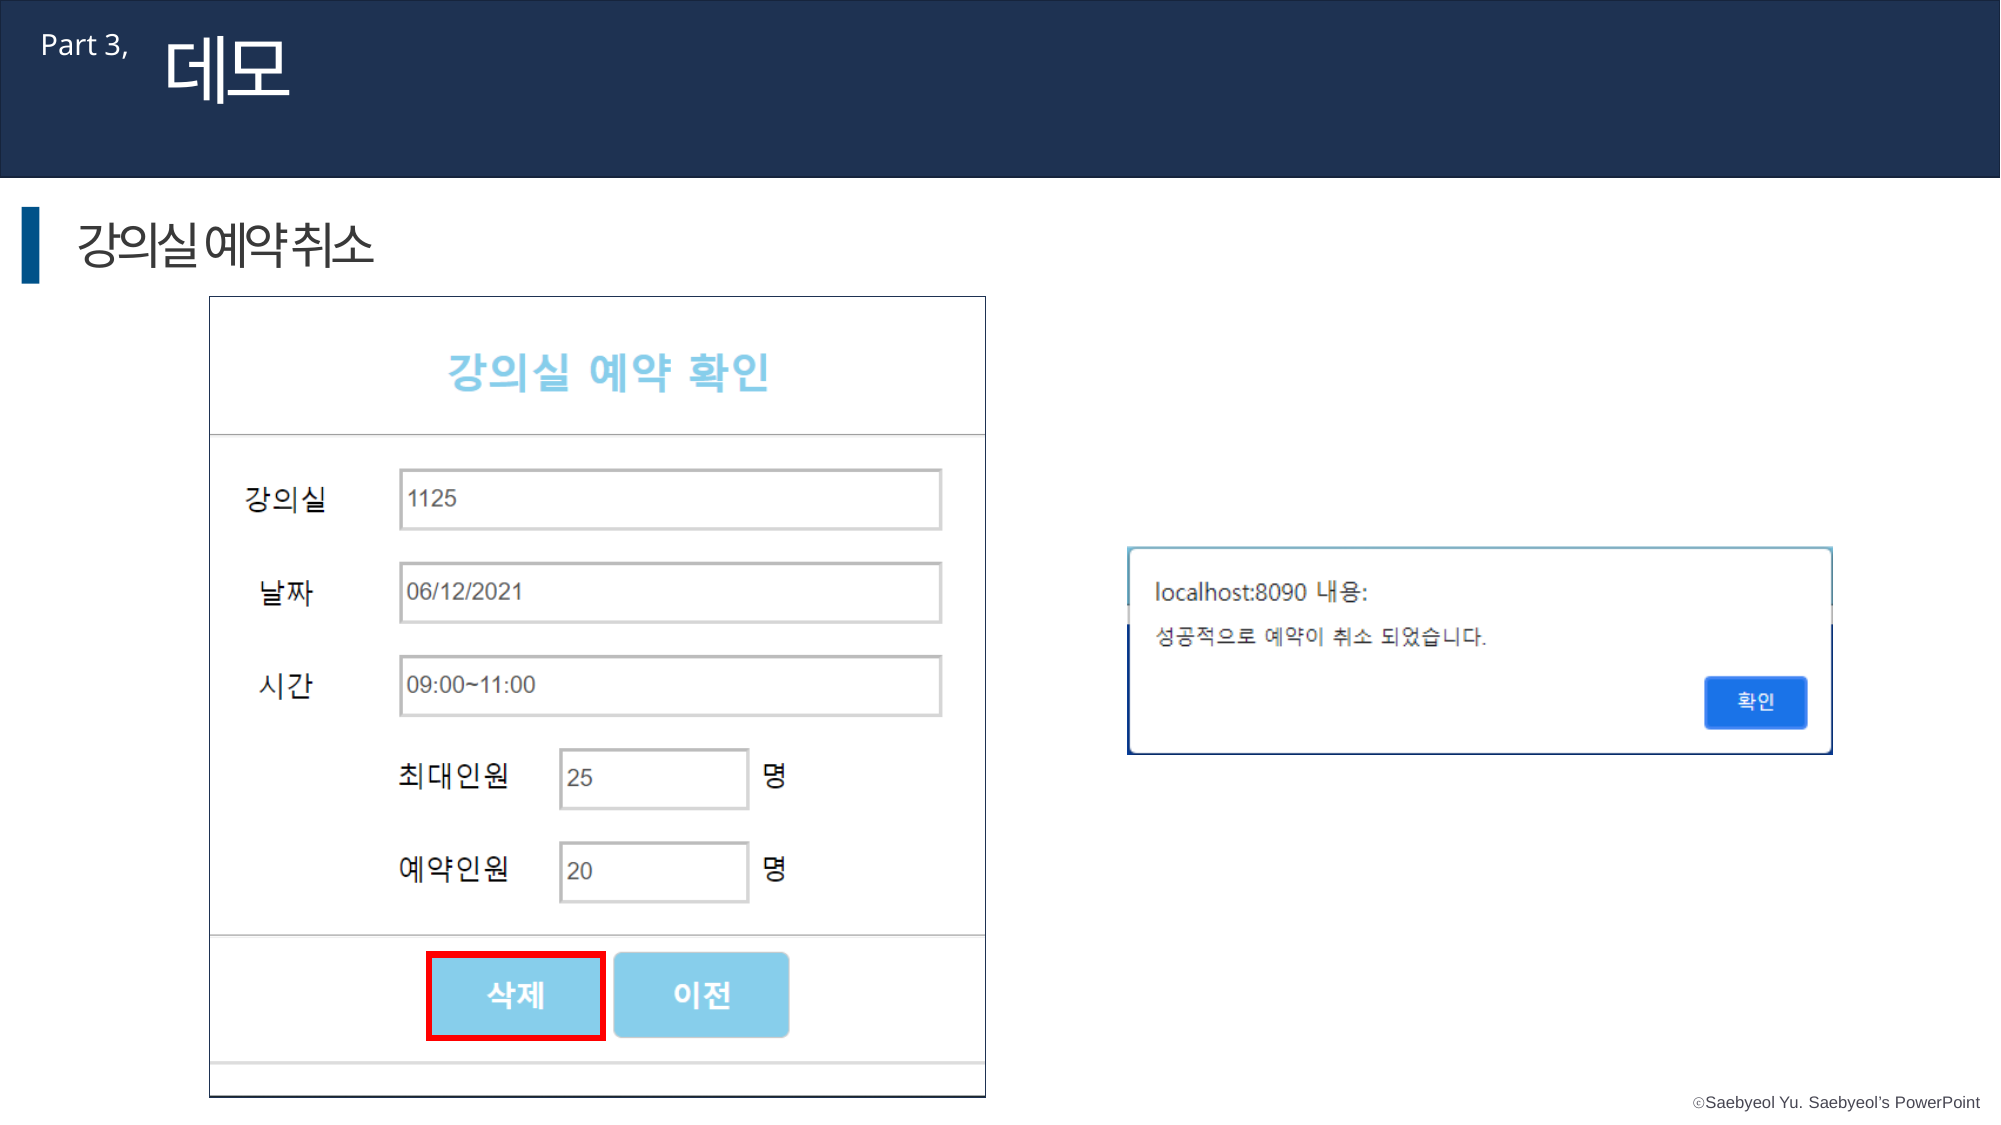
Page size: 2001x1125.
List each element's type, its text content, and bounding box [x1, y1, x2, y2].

picture [209, 296, 986, 1098]
text_box 데모 [147, 16, 309, 122]
picture [1127, 546, 1833, 755]
text_box 강의실 예약 취소 [61, 207, 392, 283]
text_box Part 3, [25, 19, 152, 69]
text_box [21, 206, 40, 285]
text_box [0, 0, 2000, 178]
